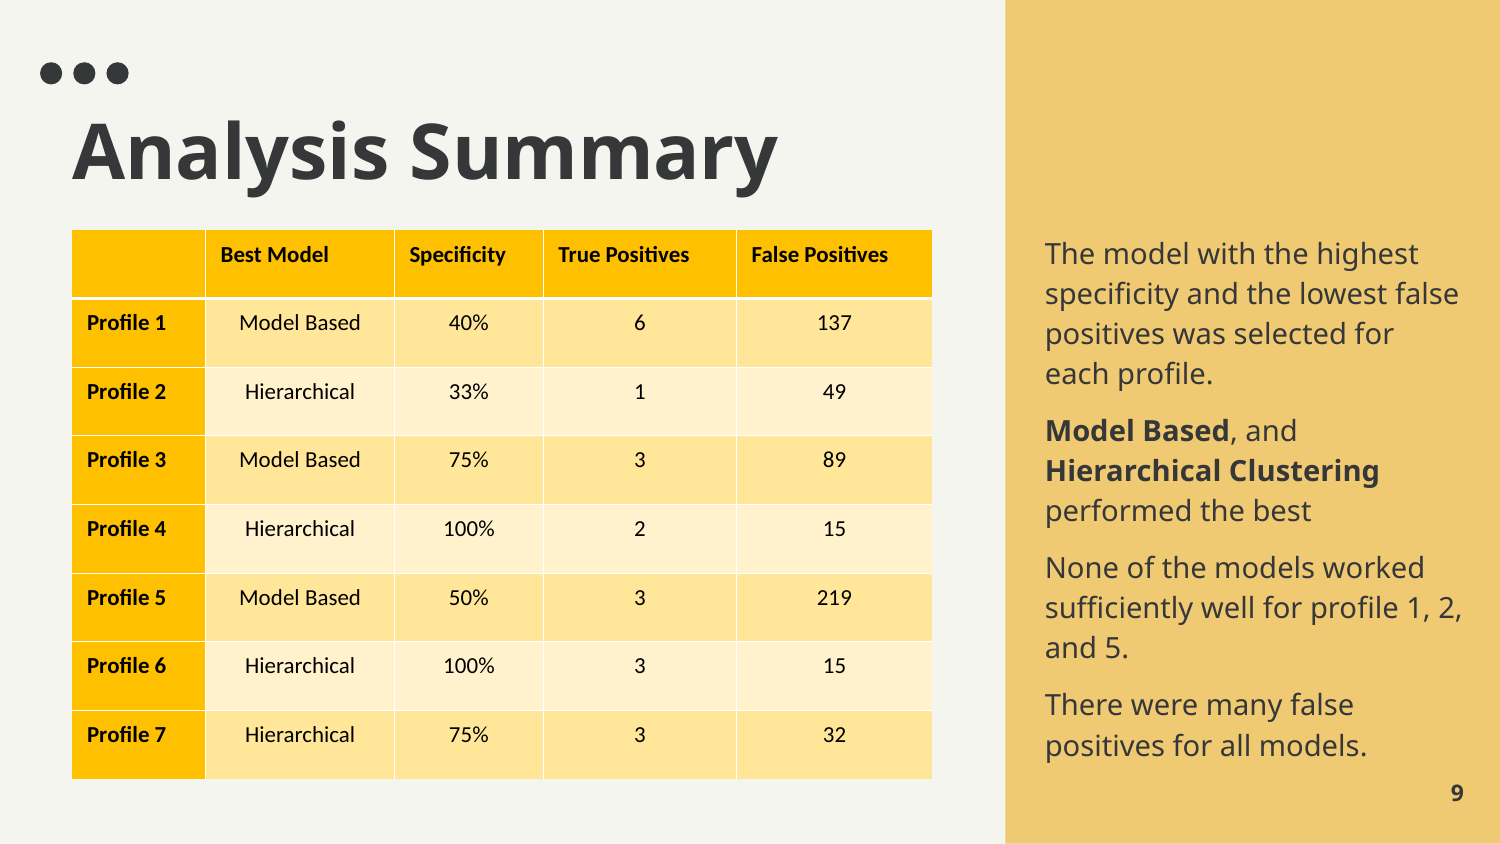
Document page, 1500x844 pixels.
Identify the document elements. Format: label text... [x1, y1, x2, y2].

table_cell Profile 5 [72, 574, 205, 641]
table_cell 75% [395, 436, 543, 504]
table_cell 100% [395, 505, 543, 573]
table_cell Profile 2 [72, 368, 205, 435]
table_cell 1 [544, 368, 736, 435]
table_header Specificity [395, 230, 543, 297]
table_cell 15 [737, 505, 932, 573]
table_cell Model Based [206, 574, 394, 641]
table_cell Hierarchical [206, 505, 394, 573]
table_header Best Model [206, 230, 394, 297]
slide_number ‹#› [1374, 780, 1464, 809]
table_cell 32 [737, 711, 932, 779]
table_cell 3 [544, 574, 736, 641]
table_cell Hierarchical [206, 368, 394, 435]
table_cell 75% [395, 711, 543, 779]
table_cell Profile 4 [72, 505, 205, 573]
subtitle The model with the highest specificity and the lowest false positives was selected for each profile. Model Based, and Hierarchical Clustering performed the best None of the models worked sufficiently well for profile 1, 2, and 5. There were many false positives for all models. [1044, 229, 1464, 780]
table_cell 3 [544, 436, 736, 504]
table_cell 137 [737, 300, 932, 367]
table_cell Hierarchical [206, 711, 394, 779]
table_cell Profile 7 [72, 711, 205, 779]
title Analysis Summary [72, 96, 933, 197]
table_cell 50% [395, 574, 543, 641]
table_cell 33% [395, 368, 543, 435]
table_cell Profile 3 [72, 436, 205, 504]
table_cell 89 [737, 436, 932, 504]
table_header [72, 230, 205, 297]
table_cell 3 [544, 711, 736, 779]
table_cell Hierarchical [206, 642, 394, 710]
table_cell 15 [737, 642, 932, 710]
table_cell 219 [737, 574, 932, 641]
table_cell Model Based [206, 300, 394, 367]
table_cell 40% [395, 300, 543, 367]
table_cell Profile 1 [72, 300, 205, 367]
table_cell Profile 6 [72, 642, 205, 710]
table_cell 6 [544, 300, 736, 367]
table_cell 100% [395, 642, 543, 710]
table_cell 49 [737, 368, 932, 435]
text_box [1005, 0, 1500, 844]
table_cell 3 [544, 642, 736, 710]
table_cell 2 [544, 505, 736, 573]
table_header True Positives [544, 230, 736, 297]
table_header False Positives [737, 230, 932, 297]
table_cell Model Based [206, 436, 394, 504]
